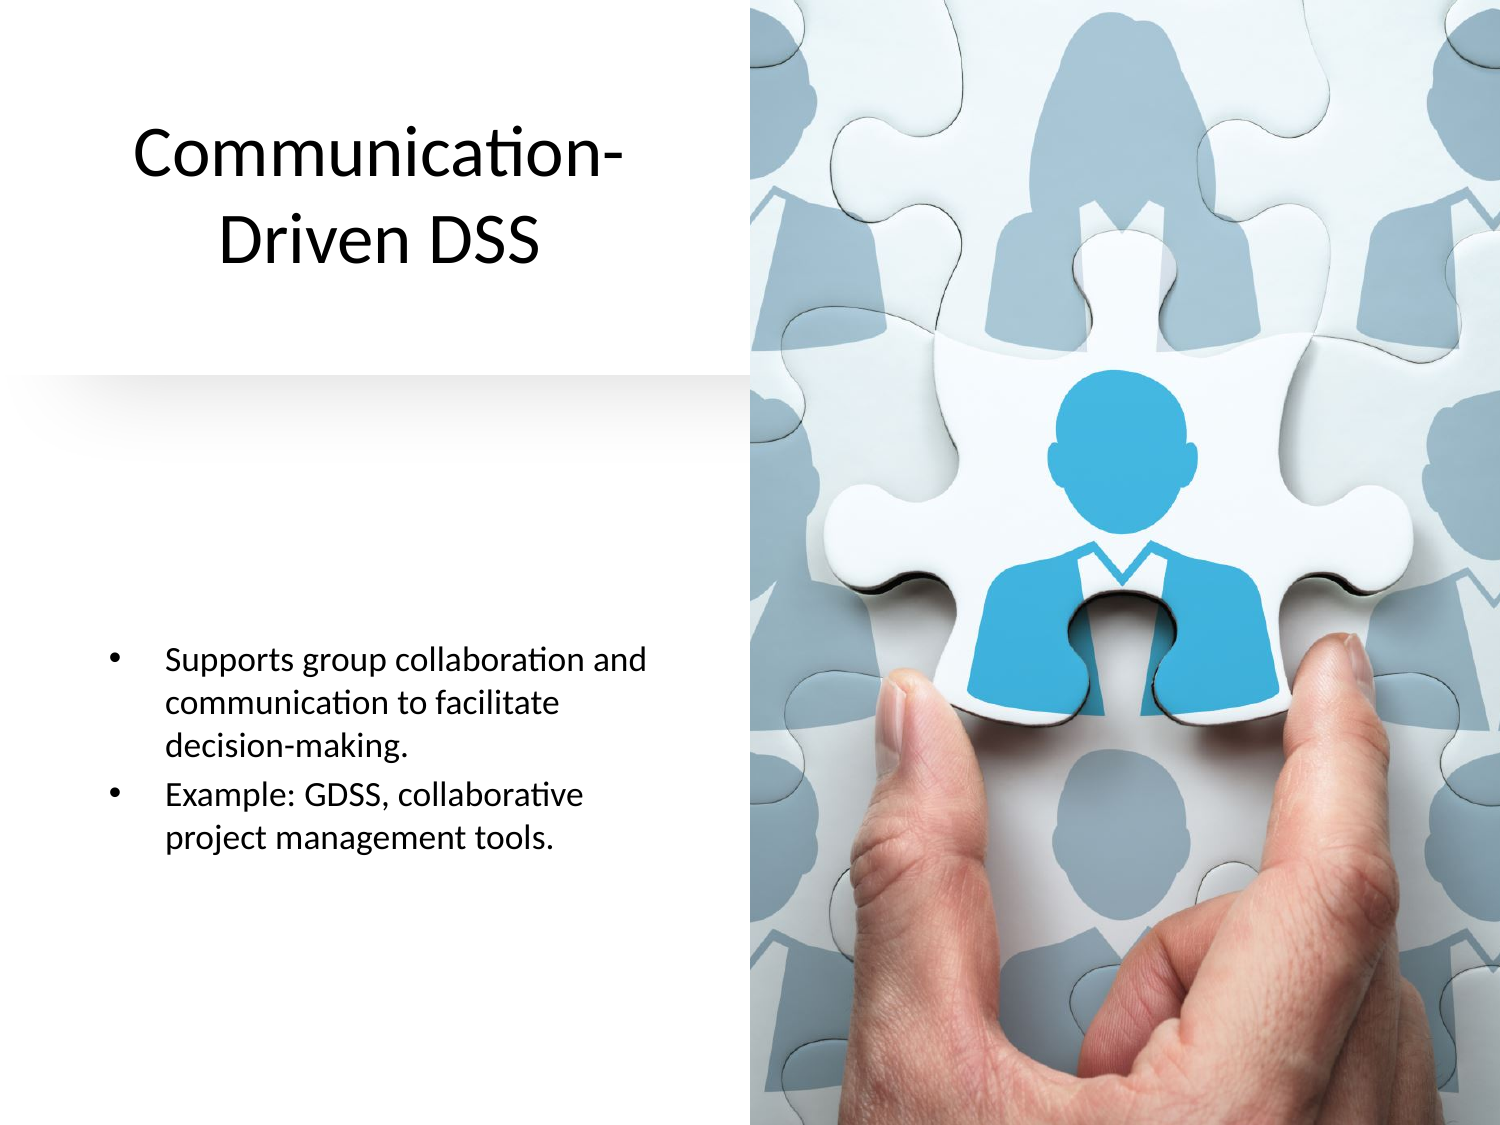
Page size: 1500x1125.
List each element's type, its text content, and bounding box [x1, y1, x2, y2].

text_box [0, 377, 744, 1125]
picture [749, 0, 1500, 1125]
list Supports group collaboration and communication to facilitate decision-making. Example: GDSS, collaborative project management tools. [93, 450, 666, 1043]
title Communication-Driven DSS [93, 57, 666, 324]
text_box [0, 0, 747, 377]
